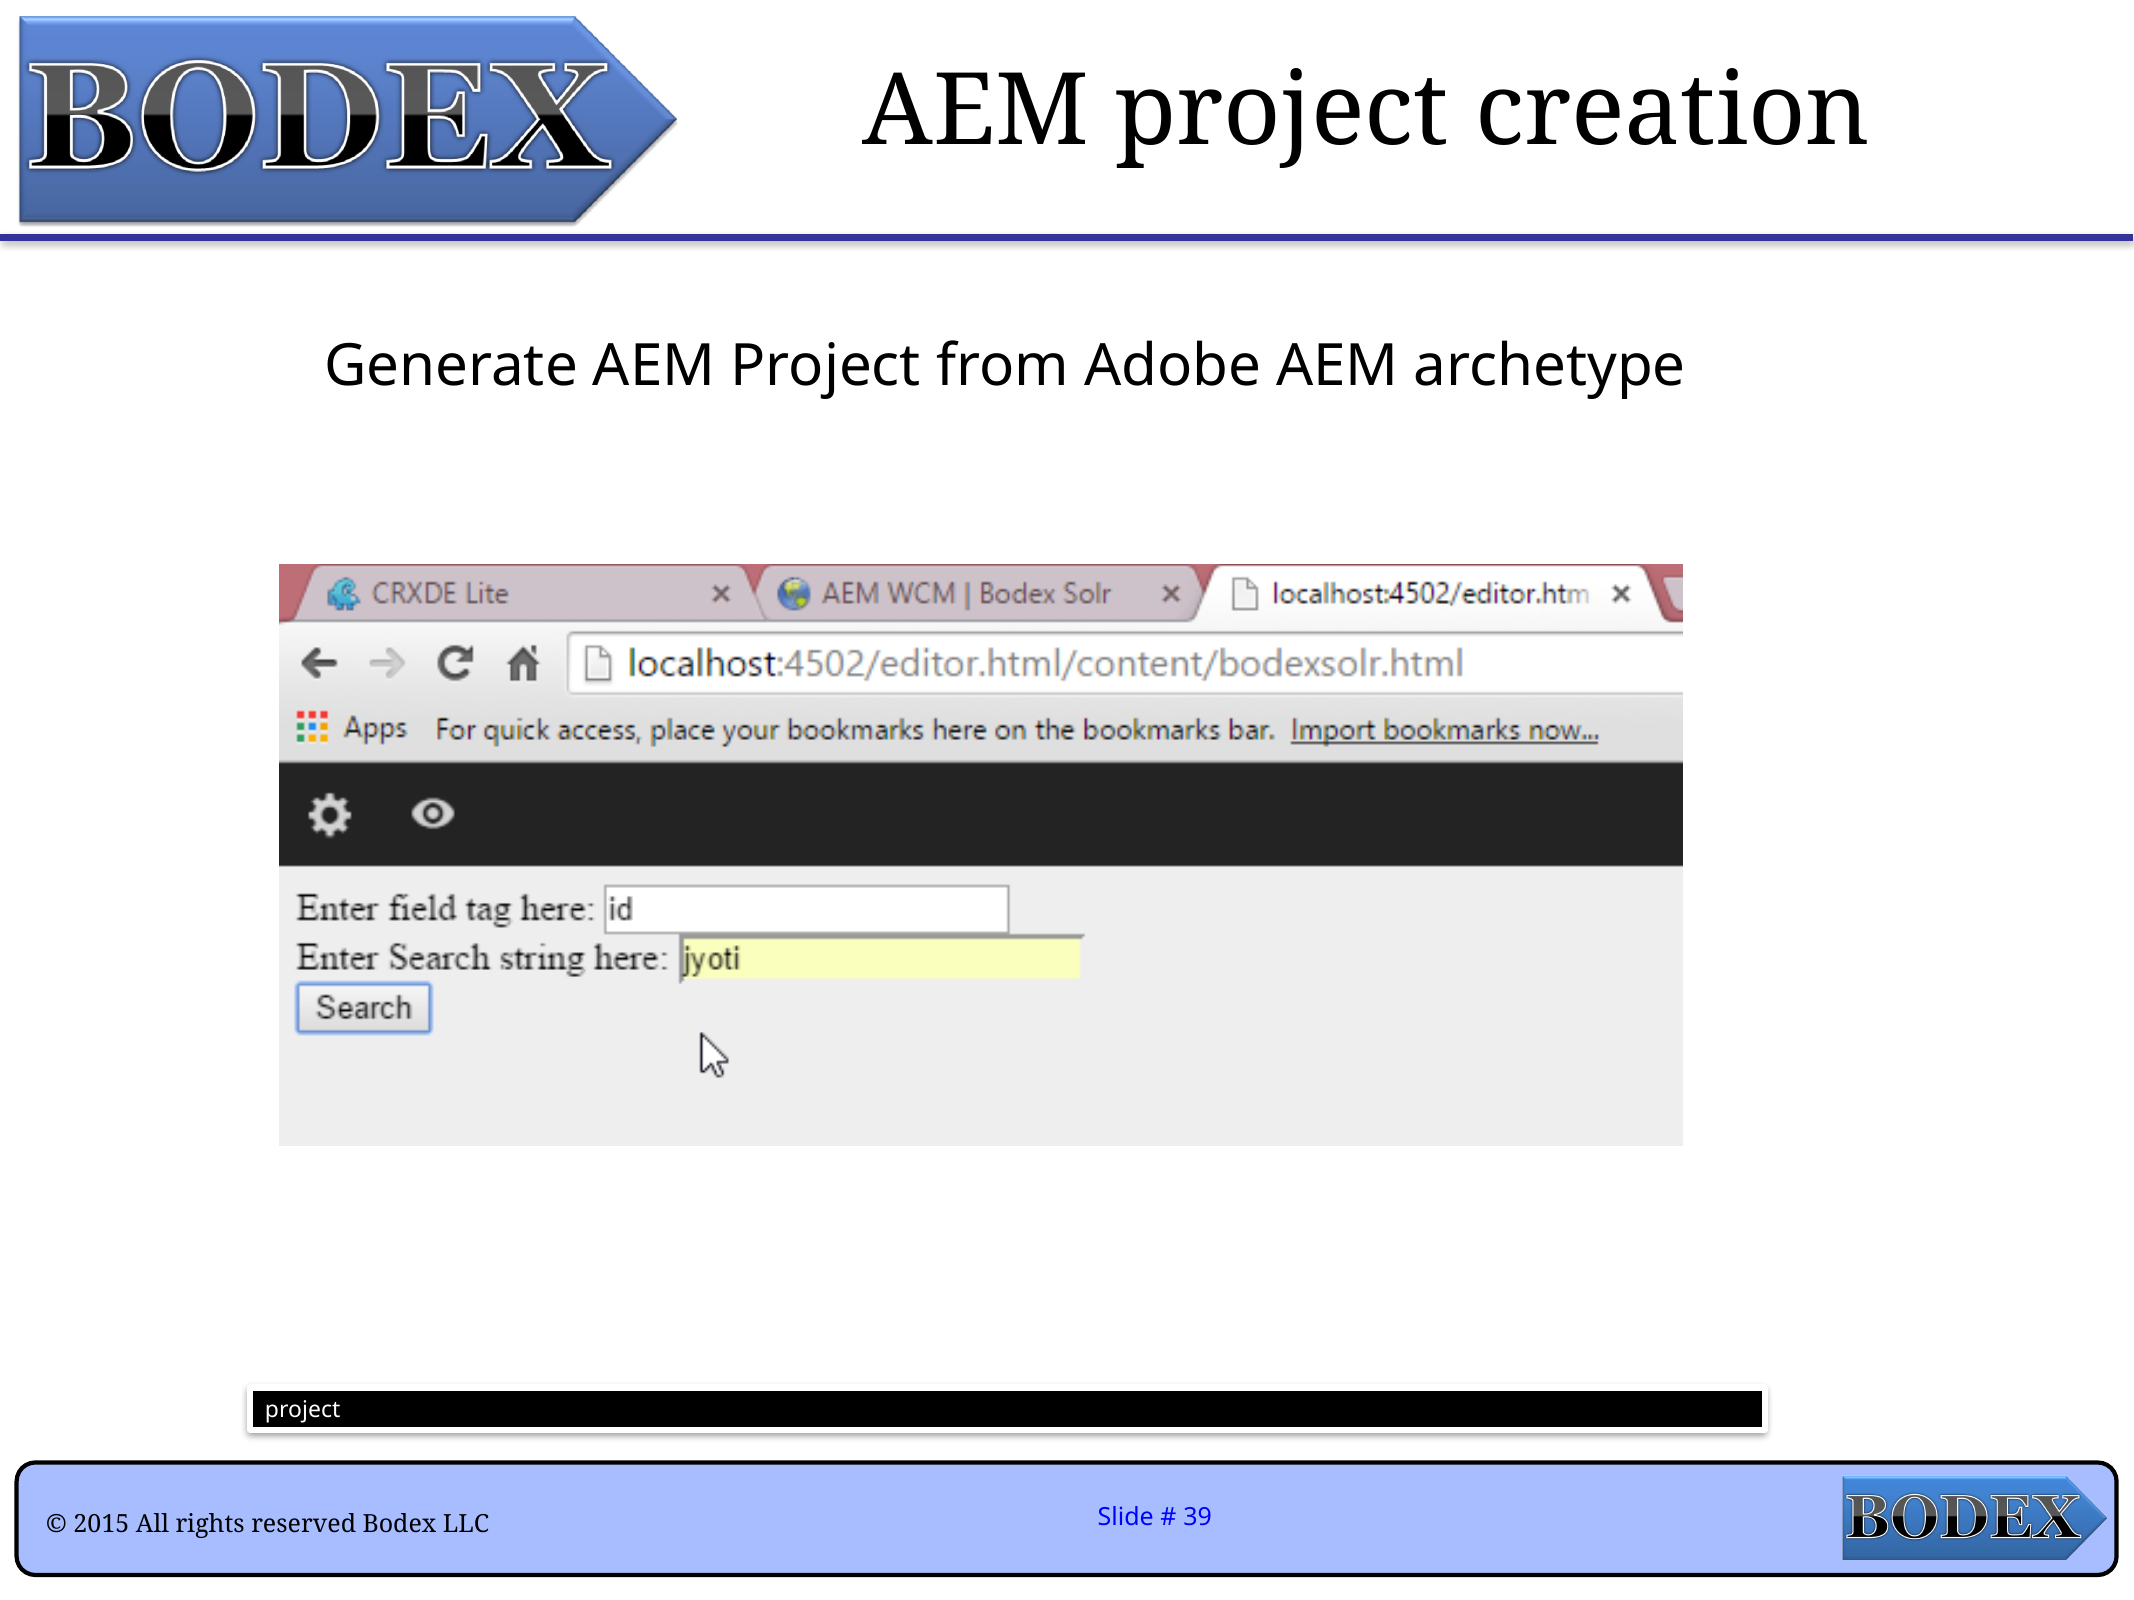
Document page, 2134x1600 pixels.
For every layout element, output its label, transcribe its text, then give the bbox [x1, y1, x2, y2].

text_box project [247, 1384, 1768, 1433]
text_box Generate AEM Project from Adobe AEM archetype [309, 319, 1701, 405]
picture [1841, 1474, 2109, 1562]
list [278, 564, 1683, 1146]
picture [16, 12, 680, 227]
text_box AEM project creation [629, 37, 2105, 173]
slide_number Slide # 39 [729, 1475, 1227, 1561]
